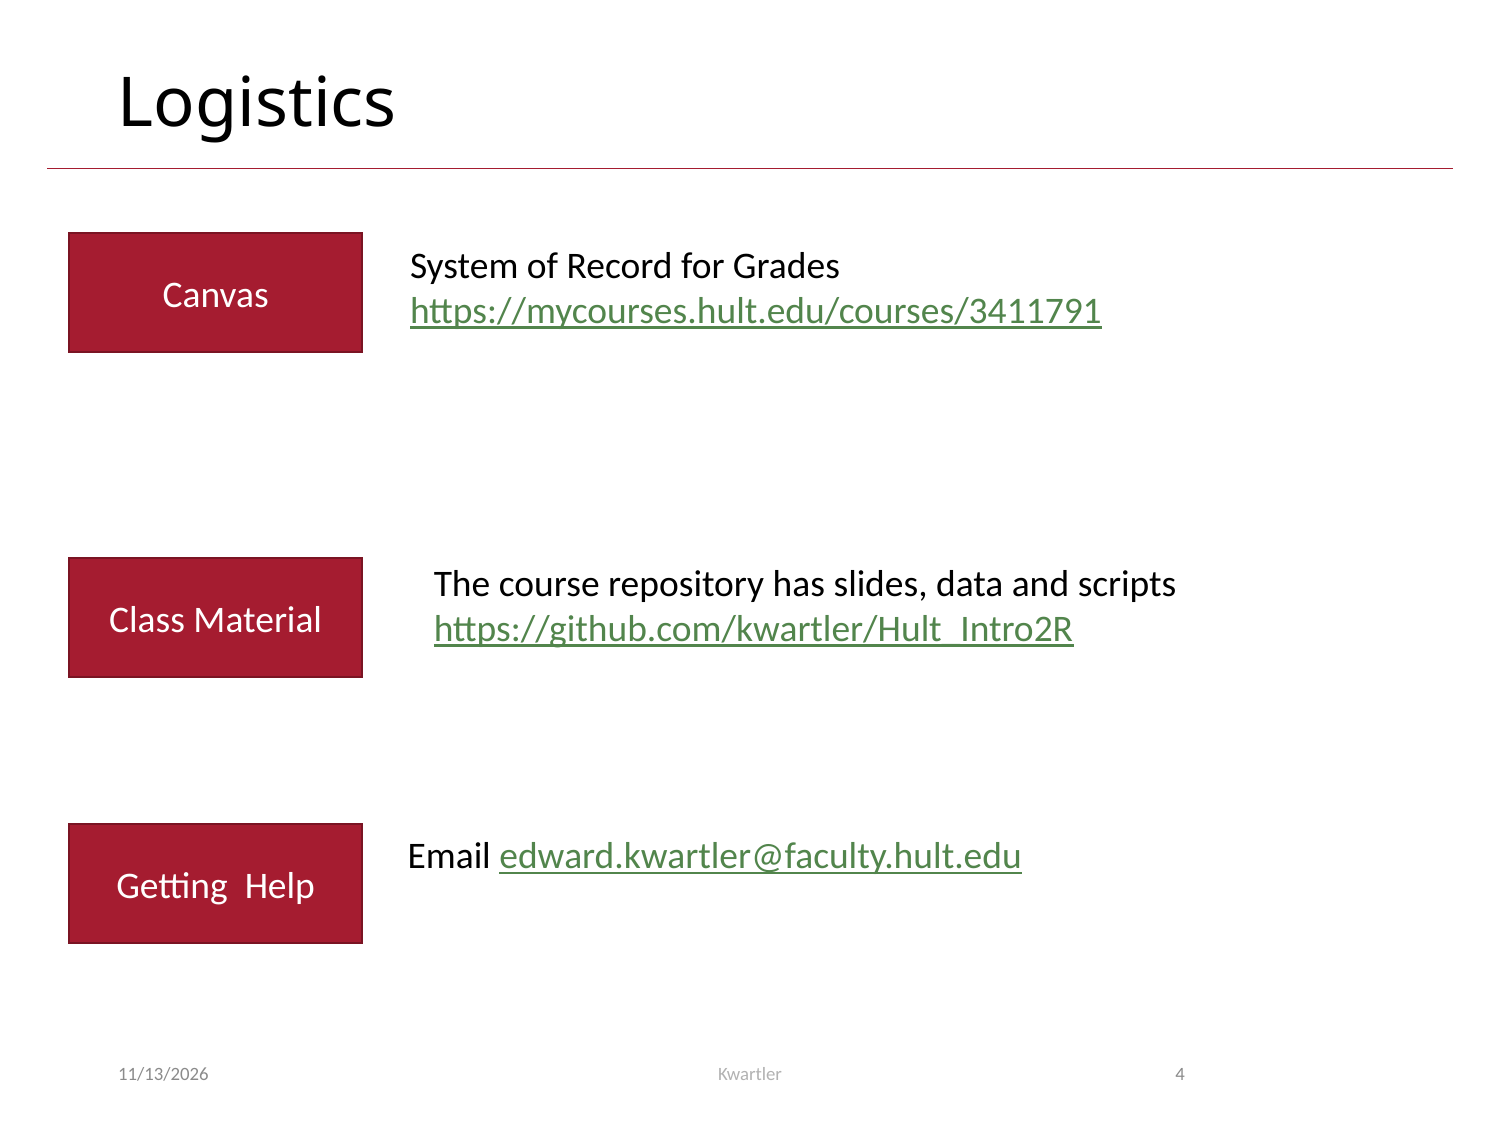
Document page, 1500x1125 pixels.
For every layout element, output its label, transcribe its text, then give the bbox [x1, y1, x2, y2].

text_box Getting Help [68, 823, 363, 944]
slide_number 4 [1059, 1042, 1200, 1103]
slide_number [103, 1042, 441, 1103]
footer Kwartler [496, 1042, 1004, 1103]
text_box System of Record for Grades https://mycourses.hult.edu/courses/3411791 [395, 233, 1118, 339]
text_box Logistics [103, 59, 1397, 157]
text_box The course repository has slides, data and scripts https://github.com/kwartler/Hult_Intro2R [418, 551, 1193, 657]
text_box Email edward.kwartler@faculty.hult.edu [392, 824, 1038, 884]
text_box Canvas [68, 232, 363, 353]
text_box Class Material [68, 557, 363, 678]
